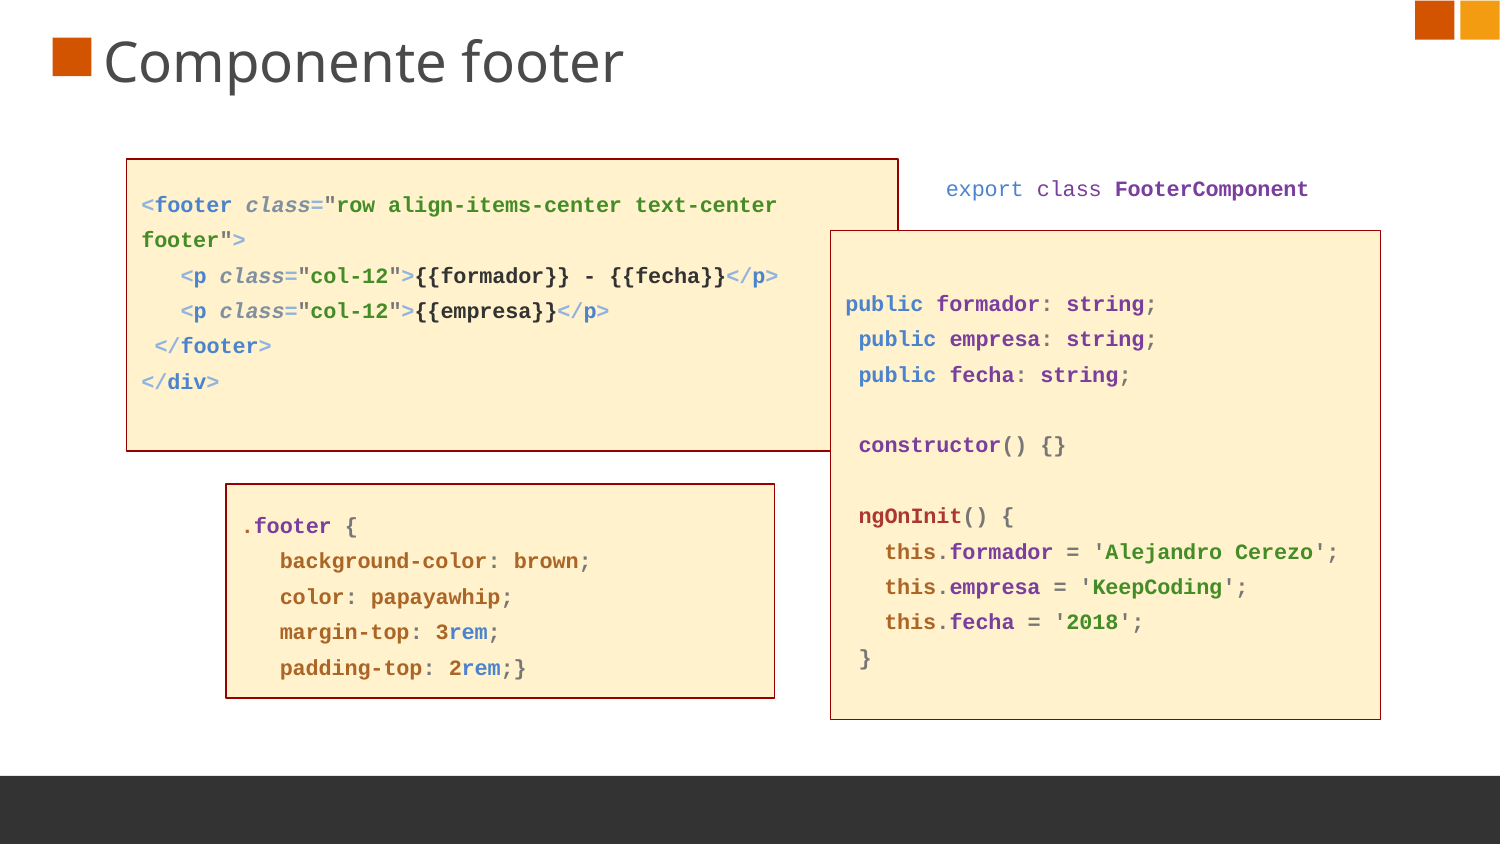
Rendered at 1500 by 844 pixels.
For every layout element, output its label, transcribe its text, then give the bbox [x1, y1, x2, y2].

title Componente footer [94, 17, 1381, 107]
text_box .footer { background-color: brown; color: papayawhip; margin-top: 3rem; padding-top: 2rem;} [225, 483, 775, 699]
text_box public formador: string; public empresa: string; public fecha: string; constructor() {} ngOnInit() { this.formador = 'Alejandro Cerezo'; this.empresa = 'KeepCoding'; this.fecha = '2018'; } [830, 230, 1381, 720]
text_box export class FooterComponent [930, 147, 1367, 219]
text_box <footer class="row align-items-center text-center footer"> <p class="col-12">{{formador}} - {{fecha}}</p> <p class="col-12">{{empresa}}</p> </footer> </div> [126, 159, 898, 452]
